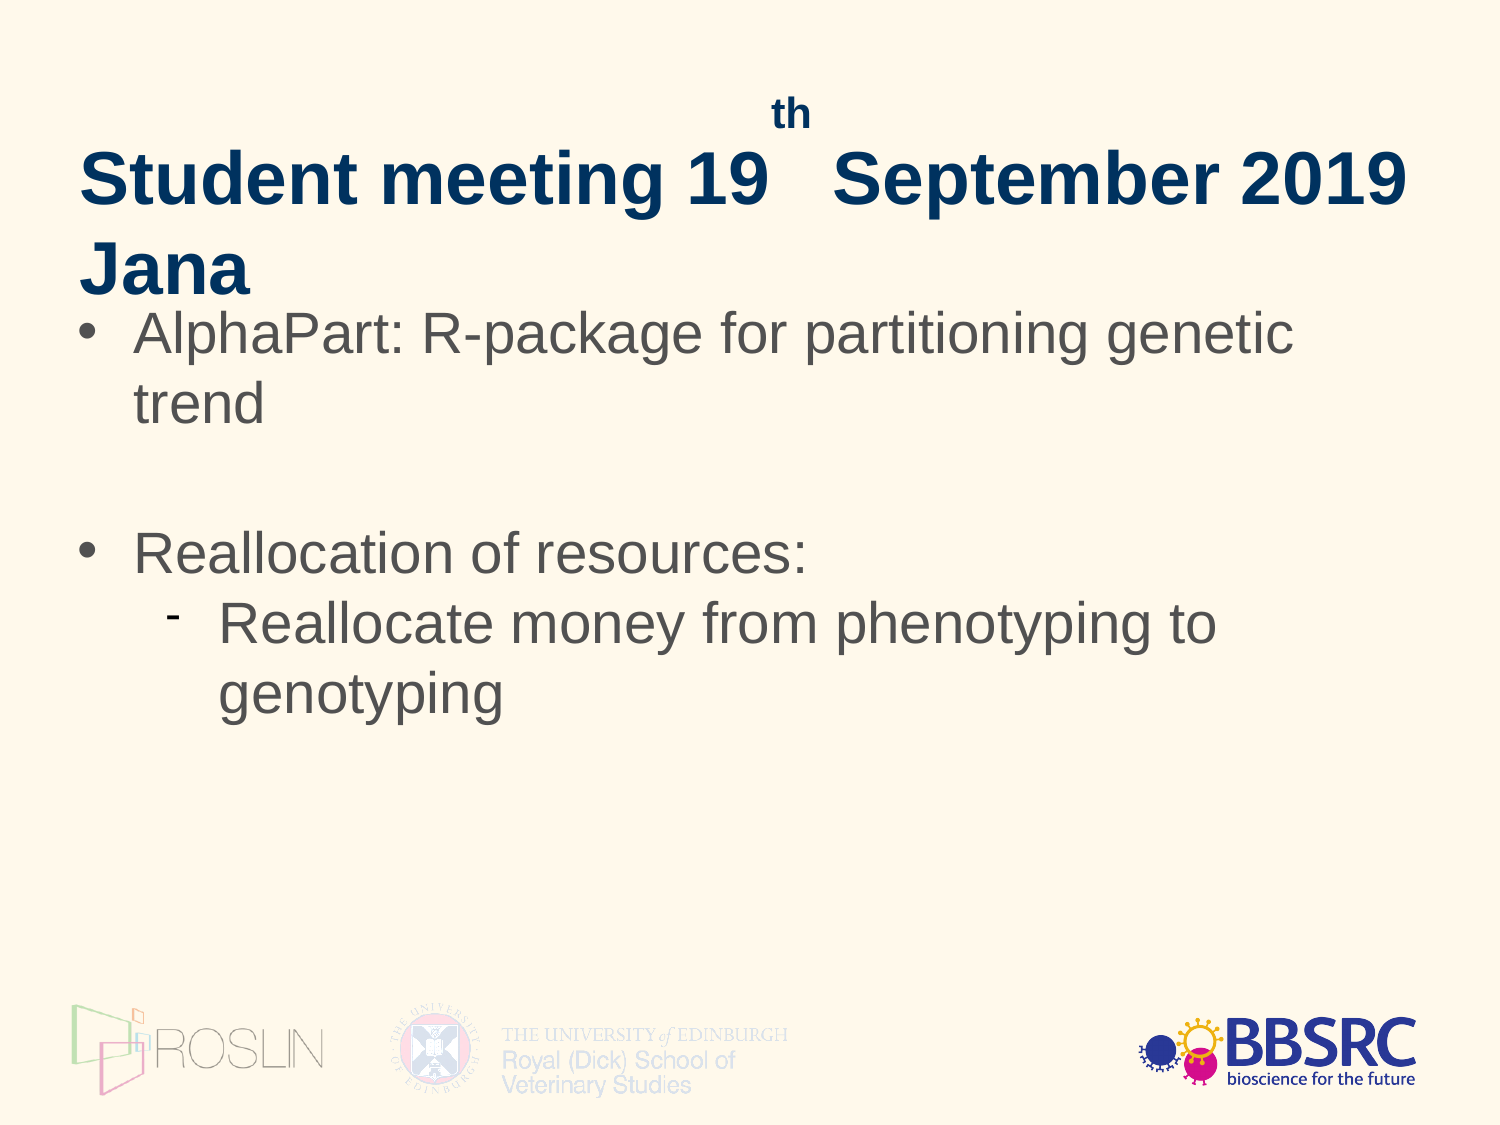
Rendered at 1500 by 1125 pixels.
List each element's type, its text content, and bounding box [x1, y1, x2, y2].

picture [64, 975, 336, 1118]
text_box AlphaPart: R-package for partitioning genetic trend Reallocation of resources: Reallocate money from phenotyping to genotyping [62, 287, 1425, 975]
text_box Student meeting 19th September 2019 Jana [64, 78, 1441, 237]
picture [1137, 1014, 1416, 1092]
